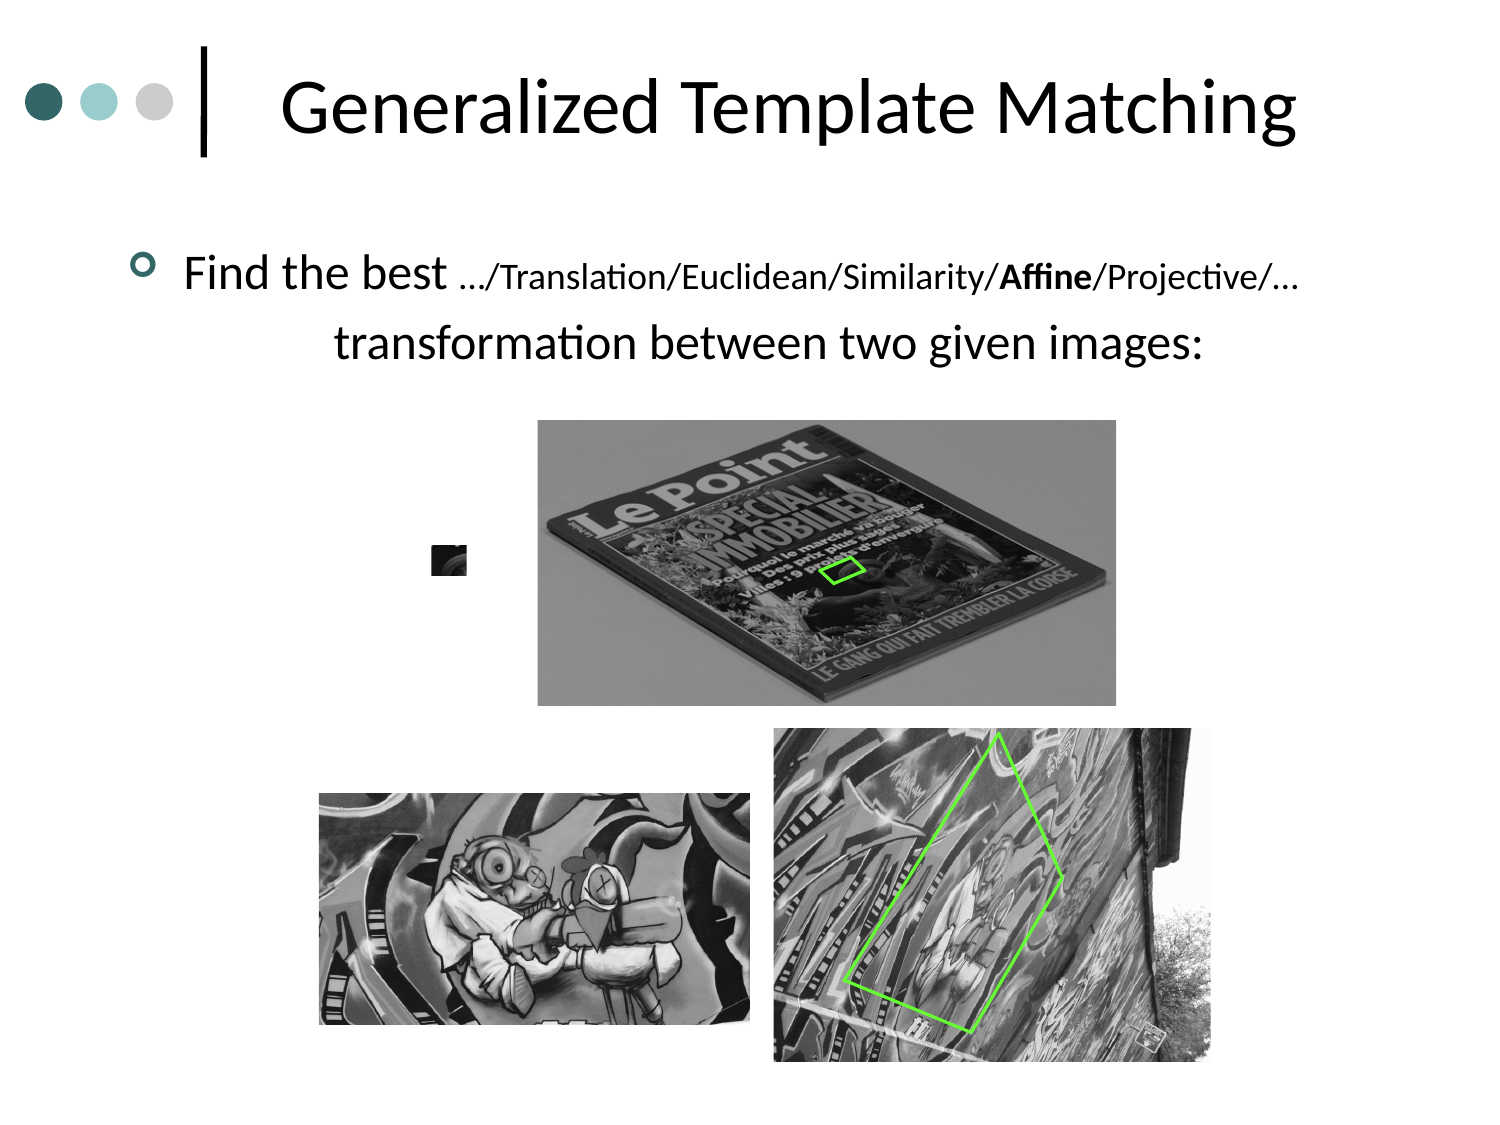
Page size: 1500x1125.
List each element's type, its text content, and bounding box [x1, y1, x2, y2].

picture [537, 420, 1117, 706]
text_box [998, 732, 1063, 877]
title Generalized Template Matching [265, 30, 1401, 173]
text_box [843, 732, 997, 979]
picture [318, 793, 751, 1025]
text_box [971, 877, 1063, 1033]
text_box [843, 979, 966, 1033]
list Find the best …/Translation/Euclidean/Similarity/Affine/Projective/… transformation between two given images: [111, 231, 1377, 1048]
picture [430, 545, 467, 576]
picture [773, 728, 1211, 1063]
